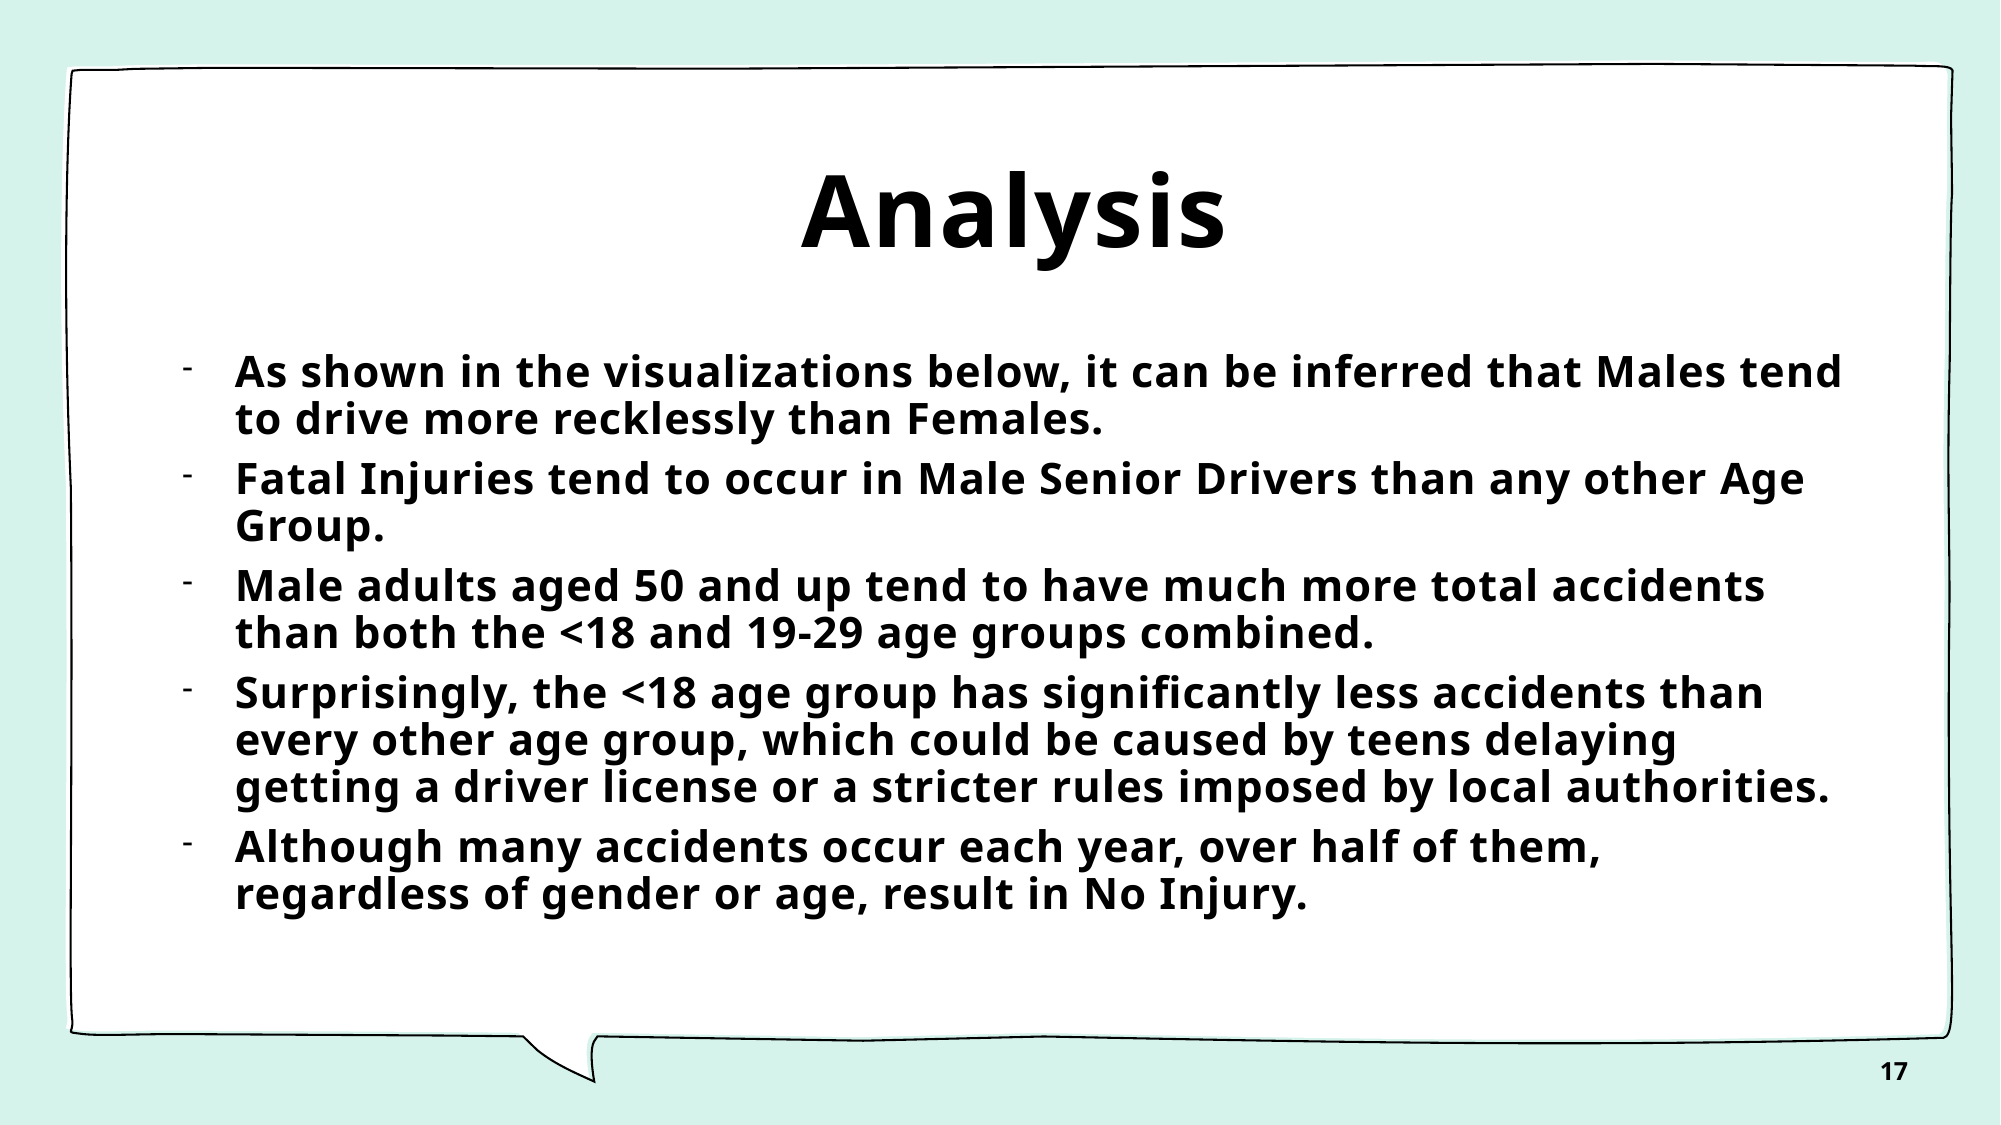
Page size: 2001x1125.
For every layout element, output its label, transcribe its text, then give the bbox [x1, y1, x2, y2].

slide_number 17 [1837, 1042, 1924, 1103]
list As shown in the visualizations below, it can be inferred that Males tend to drive more recklessly than Females. Fatal Injuries tend to occur in Male Senior Drivers than any other Age Group. Male adults aged 50 and up tend to have much more total accidents than both the <18 and 19-29 age groups combined. Surprisingly, the <18 age group has significantly less accidents than every other age group, which could be caused by teens delaying getting a driver license or a stricter rules imposed by local authorities. Although many accidents occur each year, over half of them, regardless of gender or age, result in No Injury. [167, 342, 1863, 971]
title Analysis [167, 91, 1863, 324]
